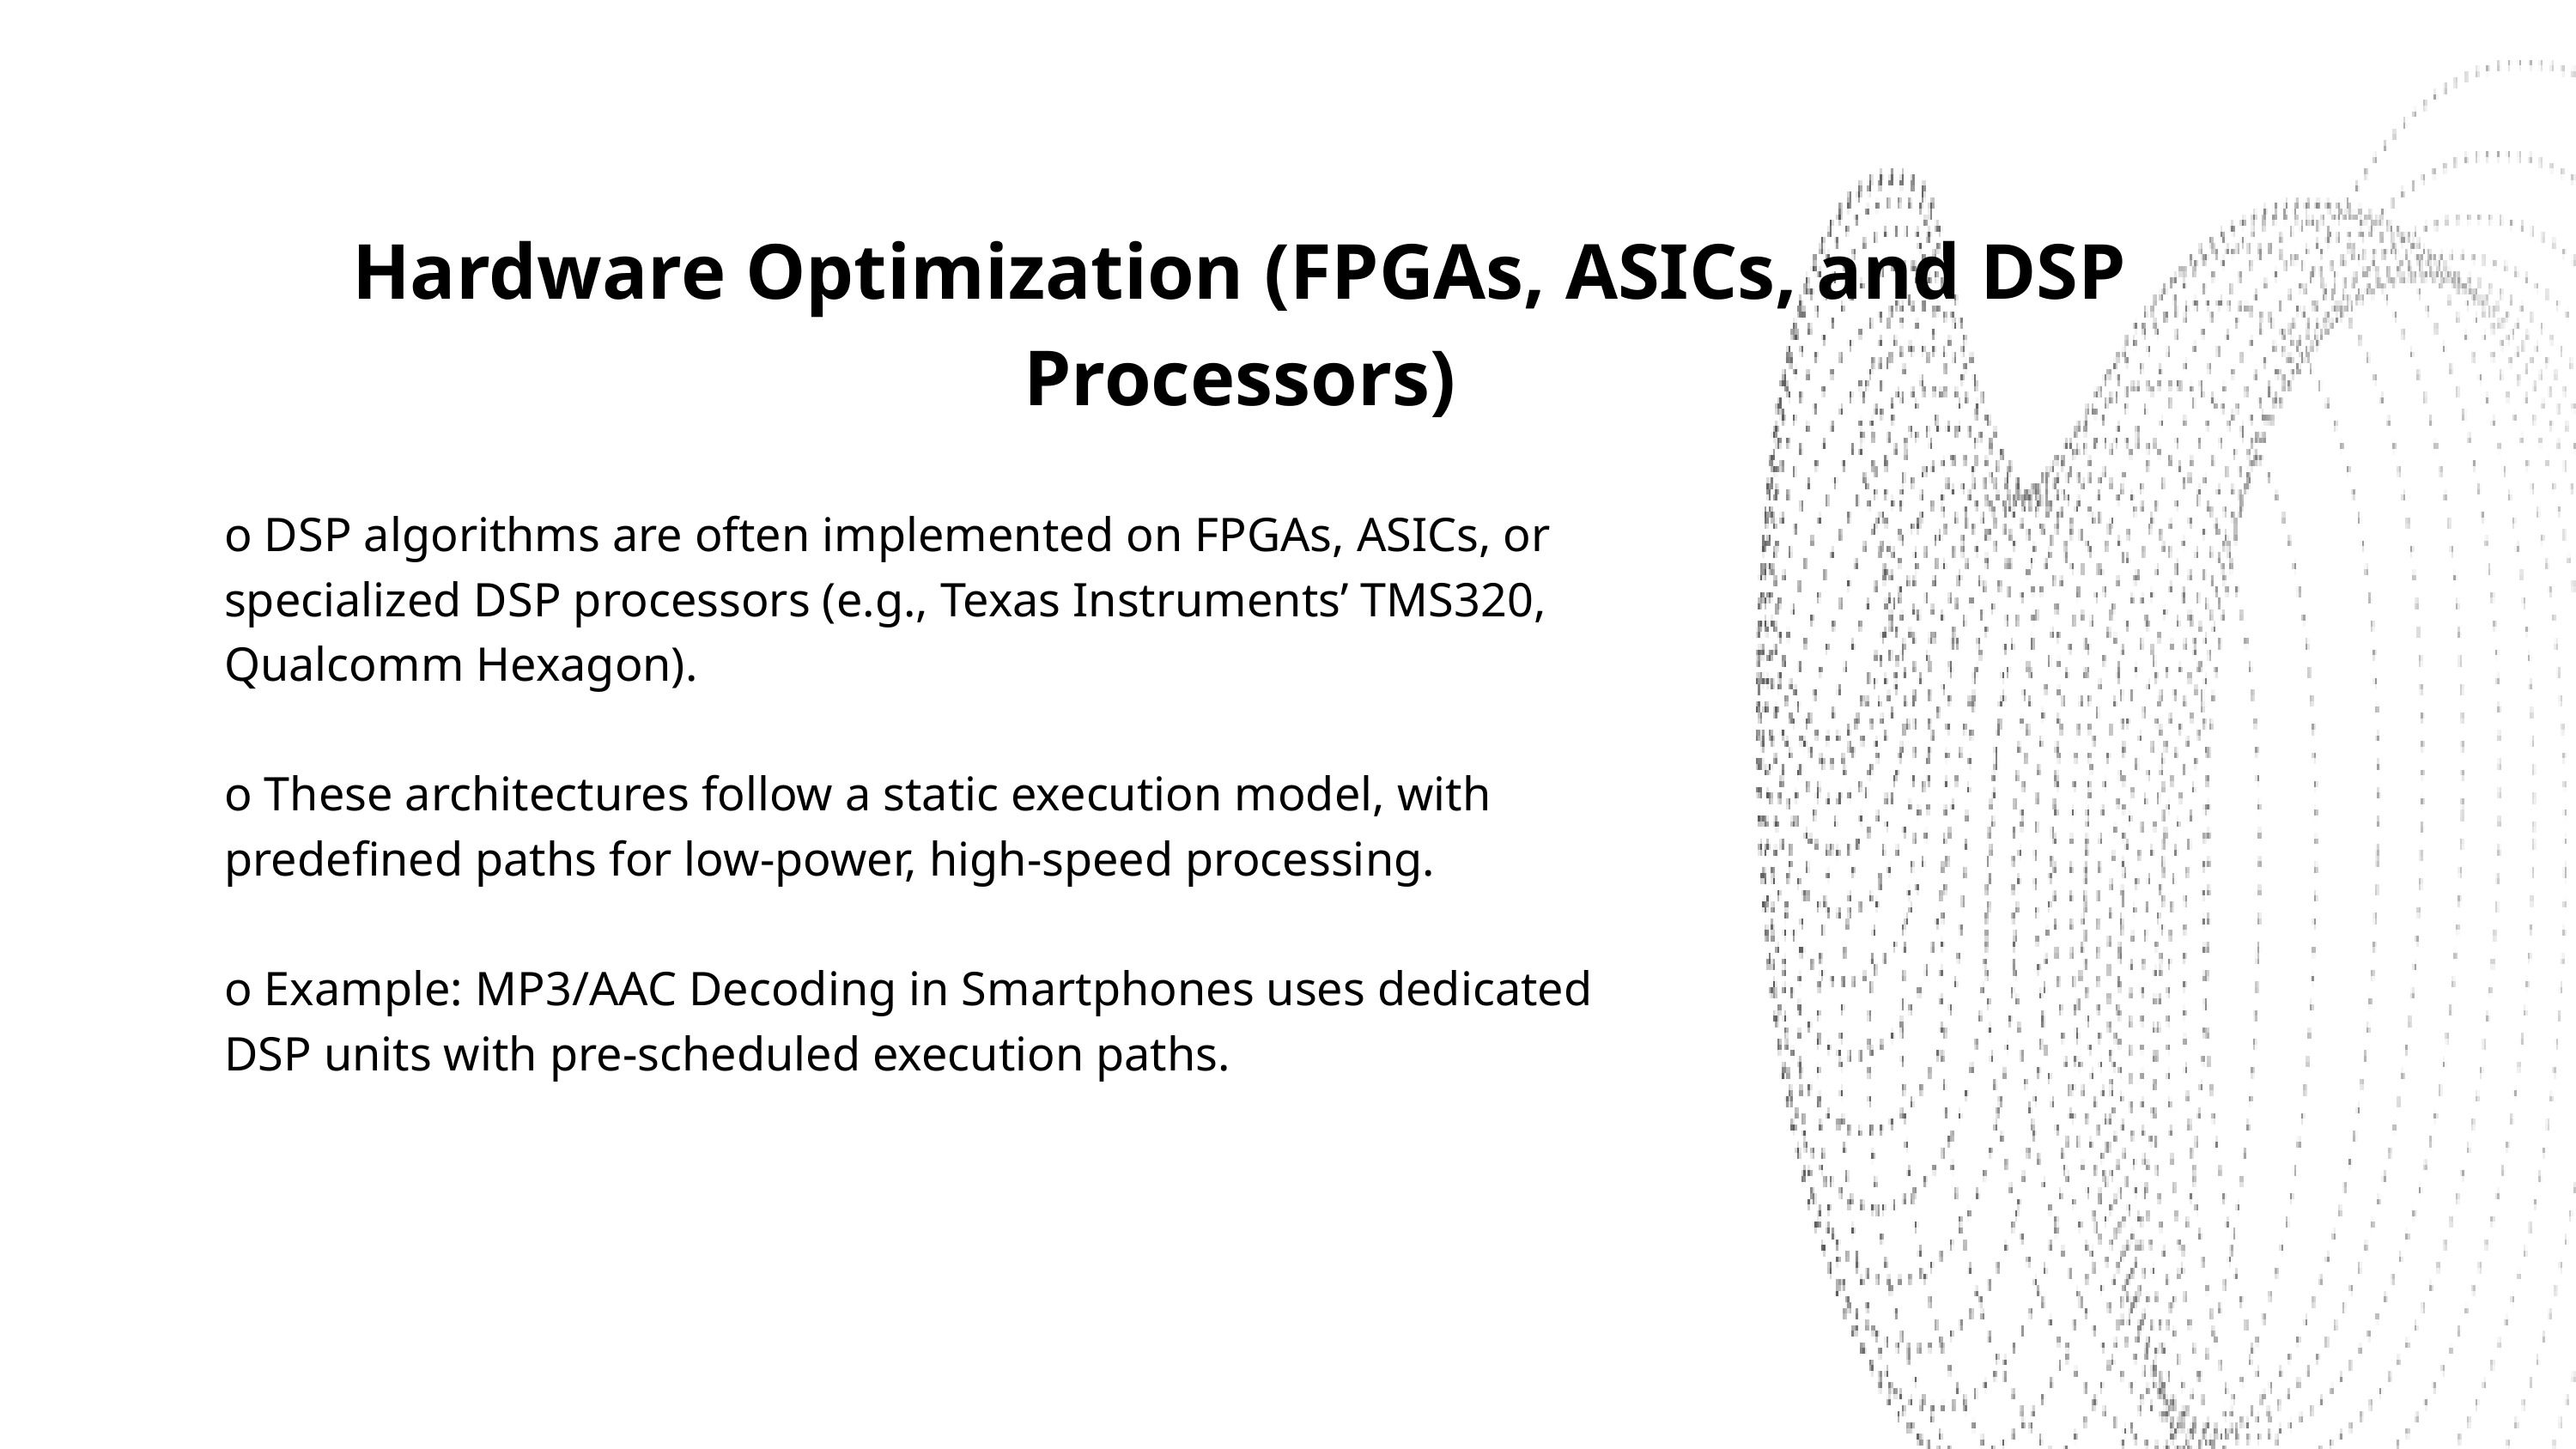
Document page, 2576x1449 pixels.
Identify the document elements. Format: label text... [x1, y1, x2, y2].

text_box Hardware Optimization (FPGAs, ASICs, and DSP Processors) [144, 207, 2335, 421]
text_box o DSP algorithms are often implemented on FPGAs, ASICs, or specialized DSP processors (e.g., Texas Instruments’ TMS320, Qualcomm Hexagon). o These architectures follow a static execution model, with predefined paths for low-power, high-speed processing. o Example: MP3/AAC Decoding in Smartphones uses dedicated DSP units with pre-scheduled execution paths. [224, 495, 1675, 1080]
text_box [1756, 60, 2576, 1449]
